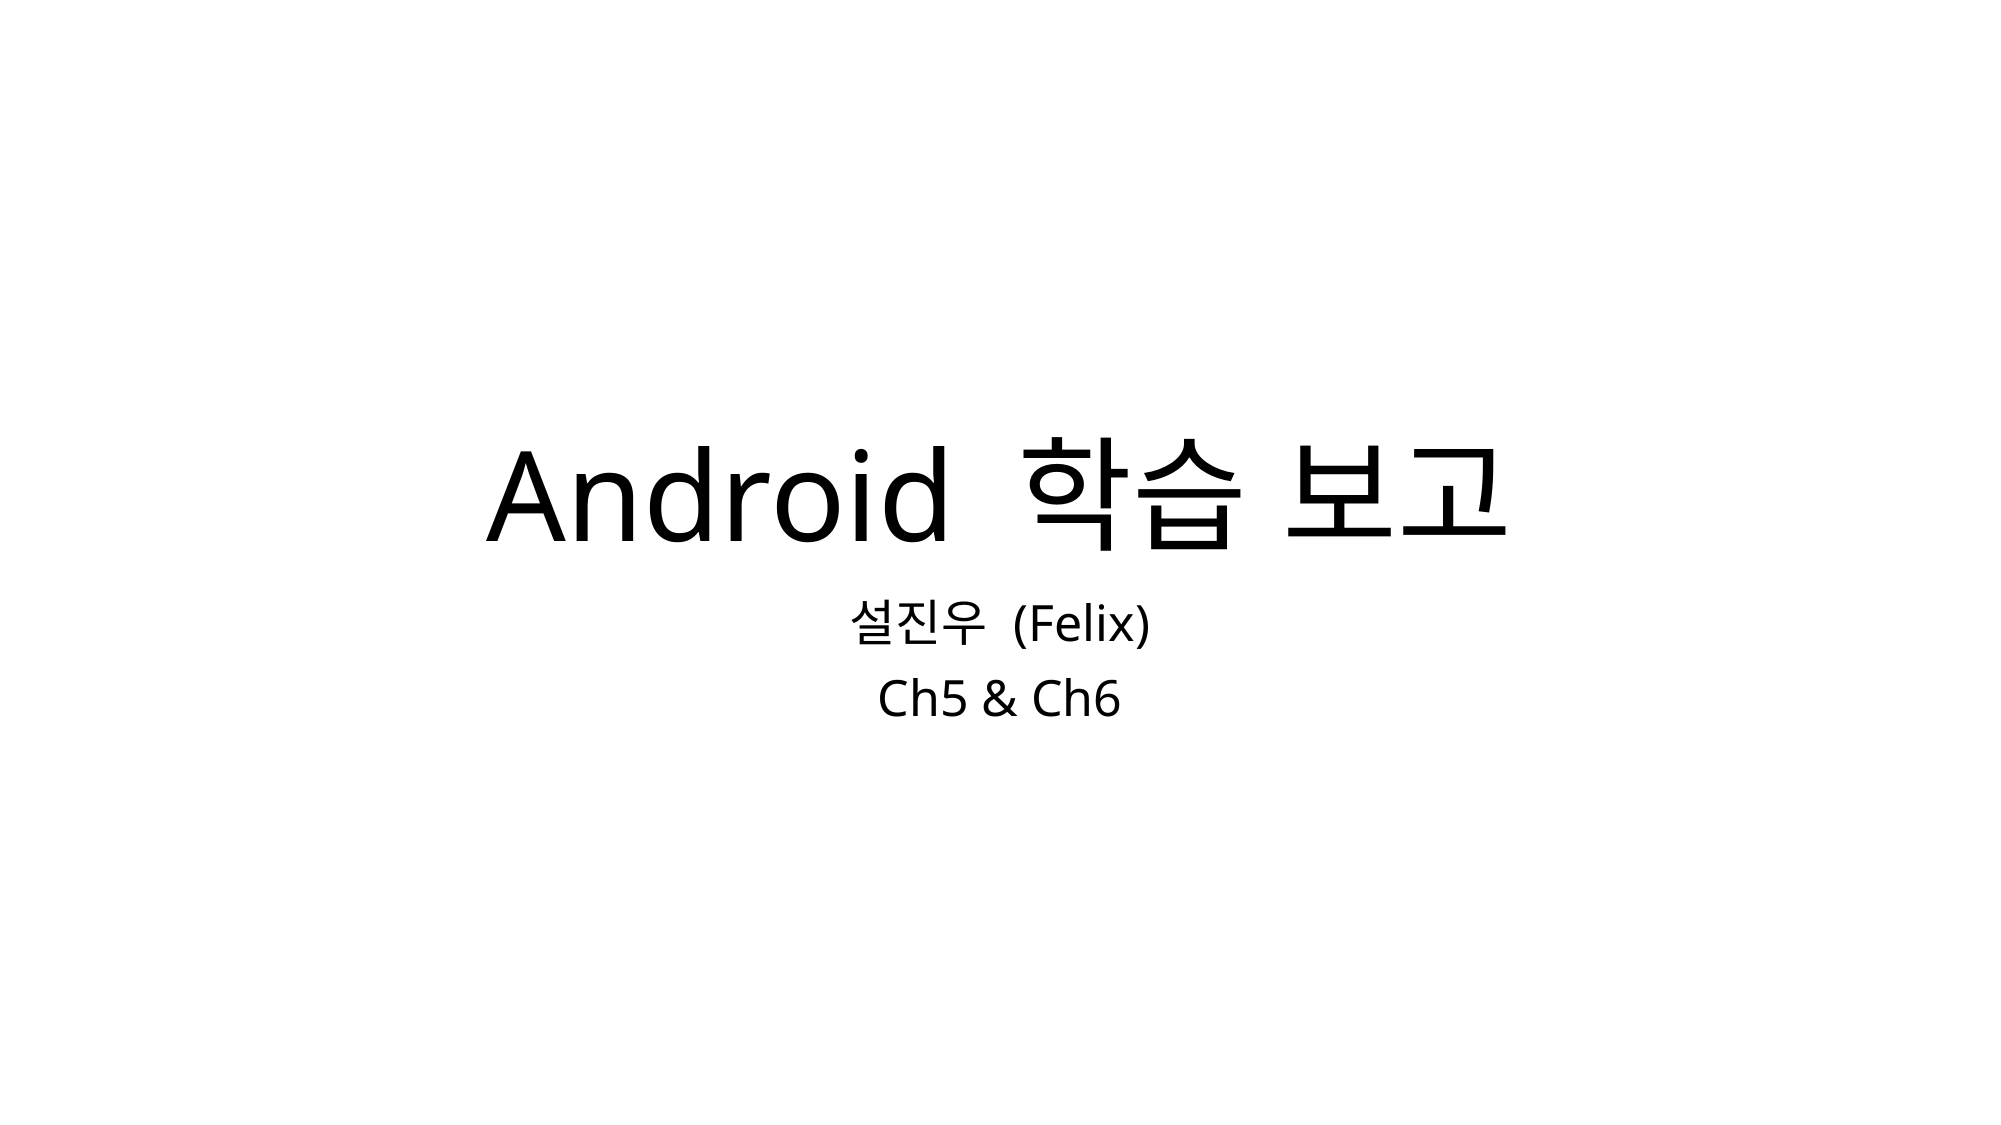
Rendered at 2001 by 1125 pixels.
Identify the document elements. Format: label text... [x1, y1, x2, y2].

title Android 학습 보고 [249, 184, 1750, 576]
subtitle 설진우 (Felix) Ch5 & Ch6 [249, 590, 1750, 863]
